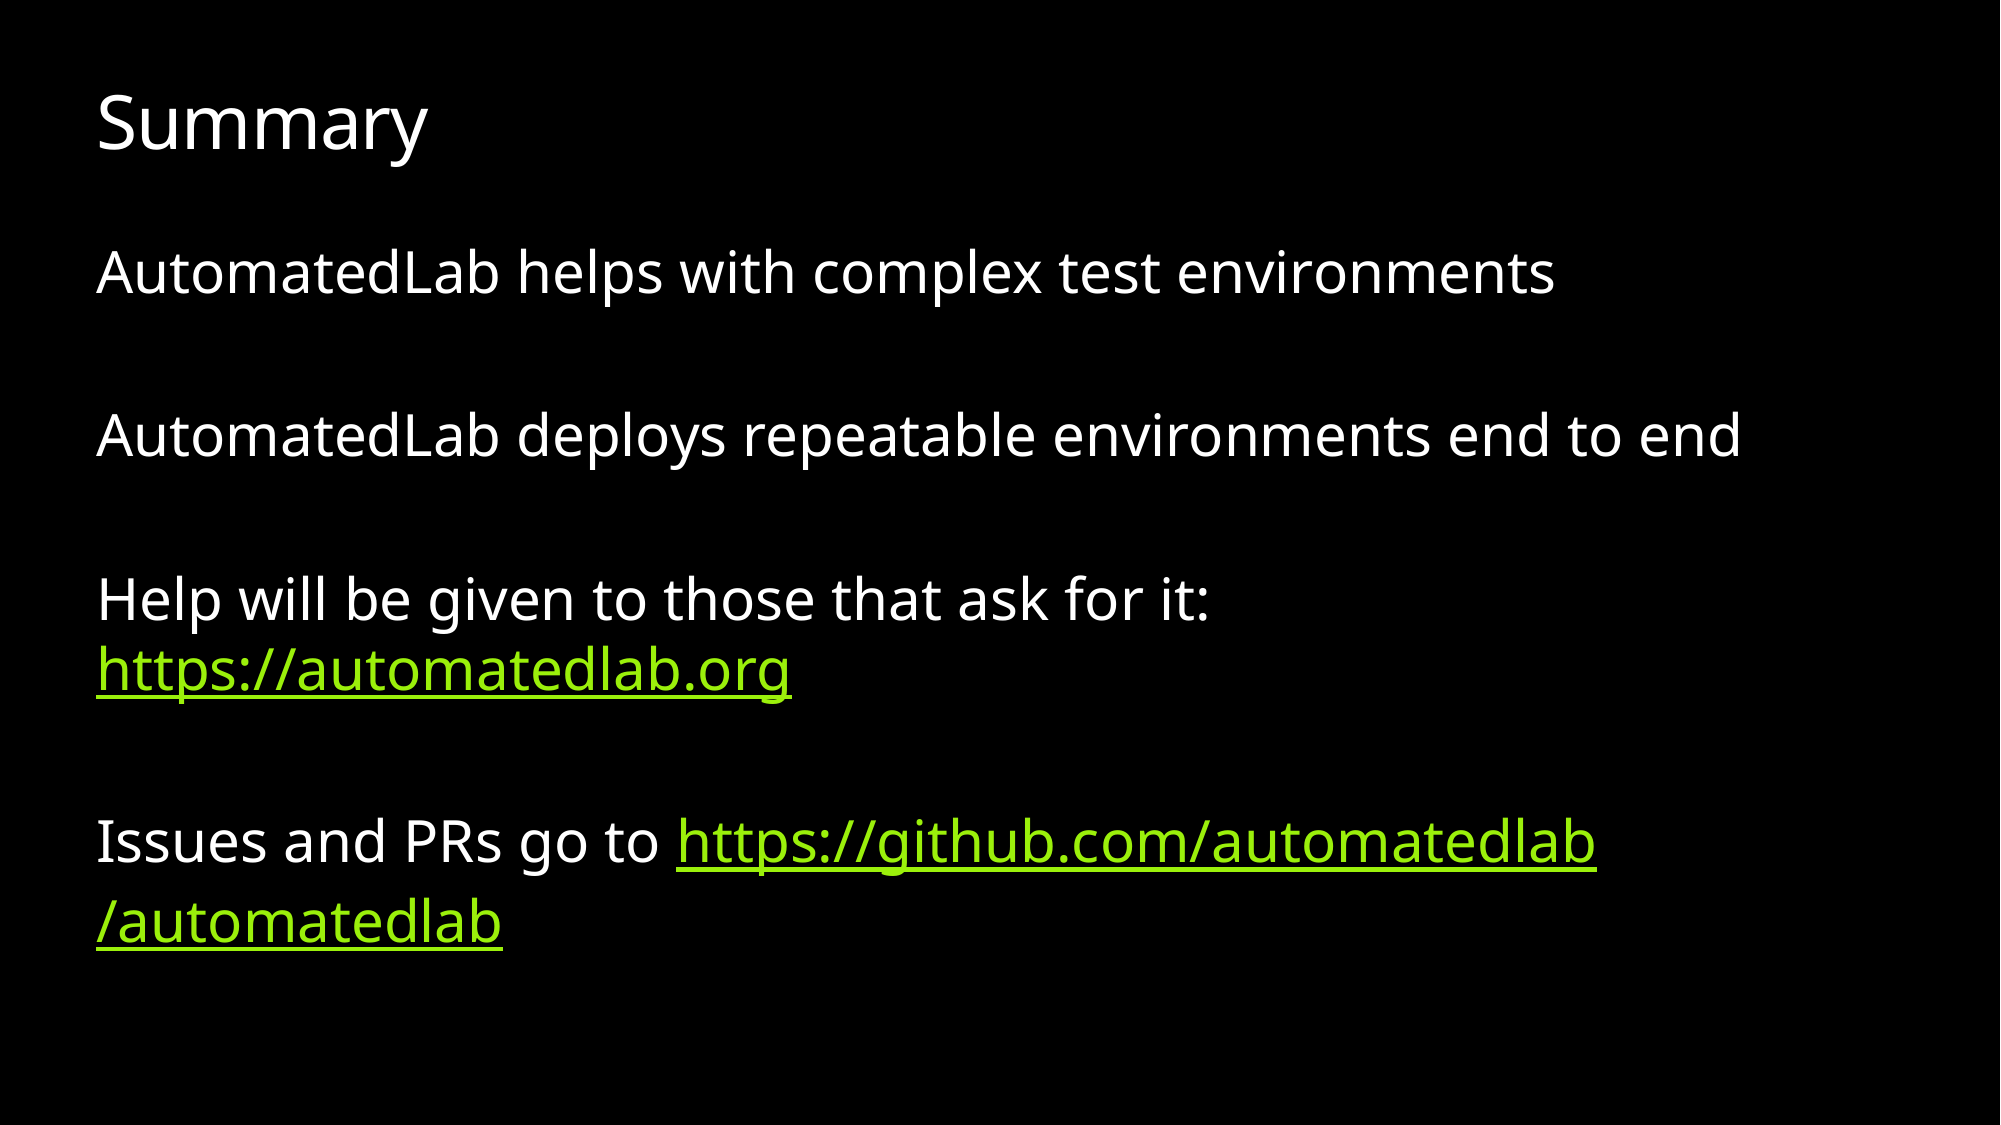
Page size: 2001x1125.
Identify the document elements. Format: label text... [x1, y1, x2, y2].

title Summary [96, 75, 1904, 166]
list AutomatedLab helps with complex test environments AutomatedLab deploys repeatable environments end to end Help will be given to those that ask for it: https://automatedlab.org Issues and PRs go to https://github.com/automatedlab/automatedlab [96, 235, 1904, 815]
